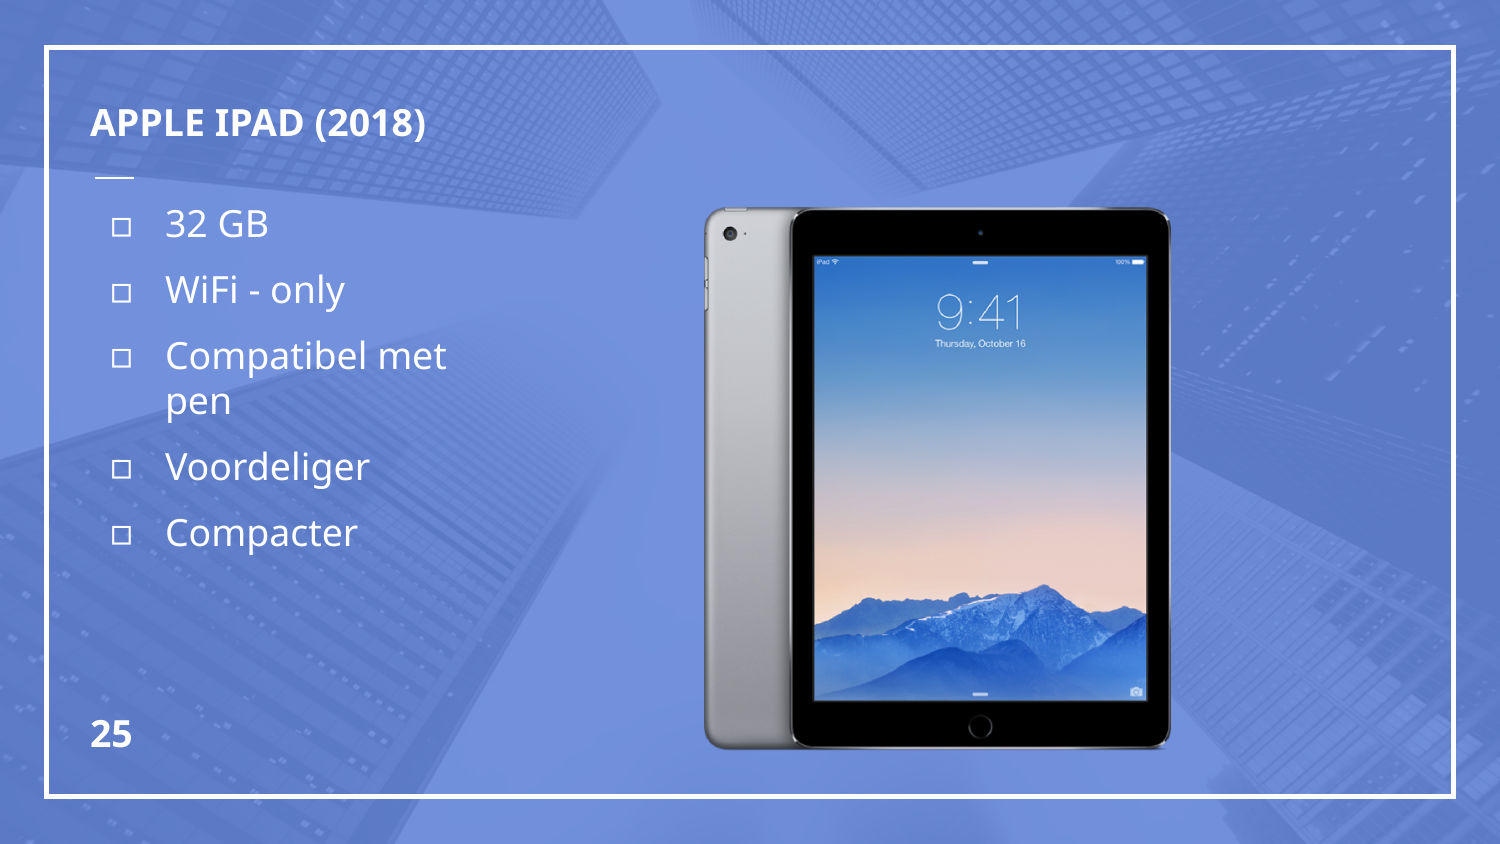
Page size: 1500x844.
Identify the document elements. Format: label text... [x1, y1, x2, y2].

list 32 GB WiFi - only Compatibel met pen Voordeliger Compacter [75, 185, 483, 621]
title APPLE IPAD (2018) [75, 83, 1389, 218]
slide_number 25 [75, 687, 165, 777]
picture [660, 202, 1214, 756]
